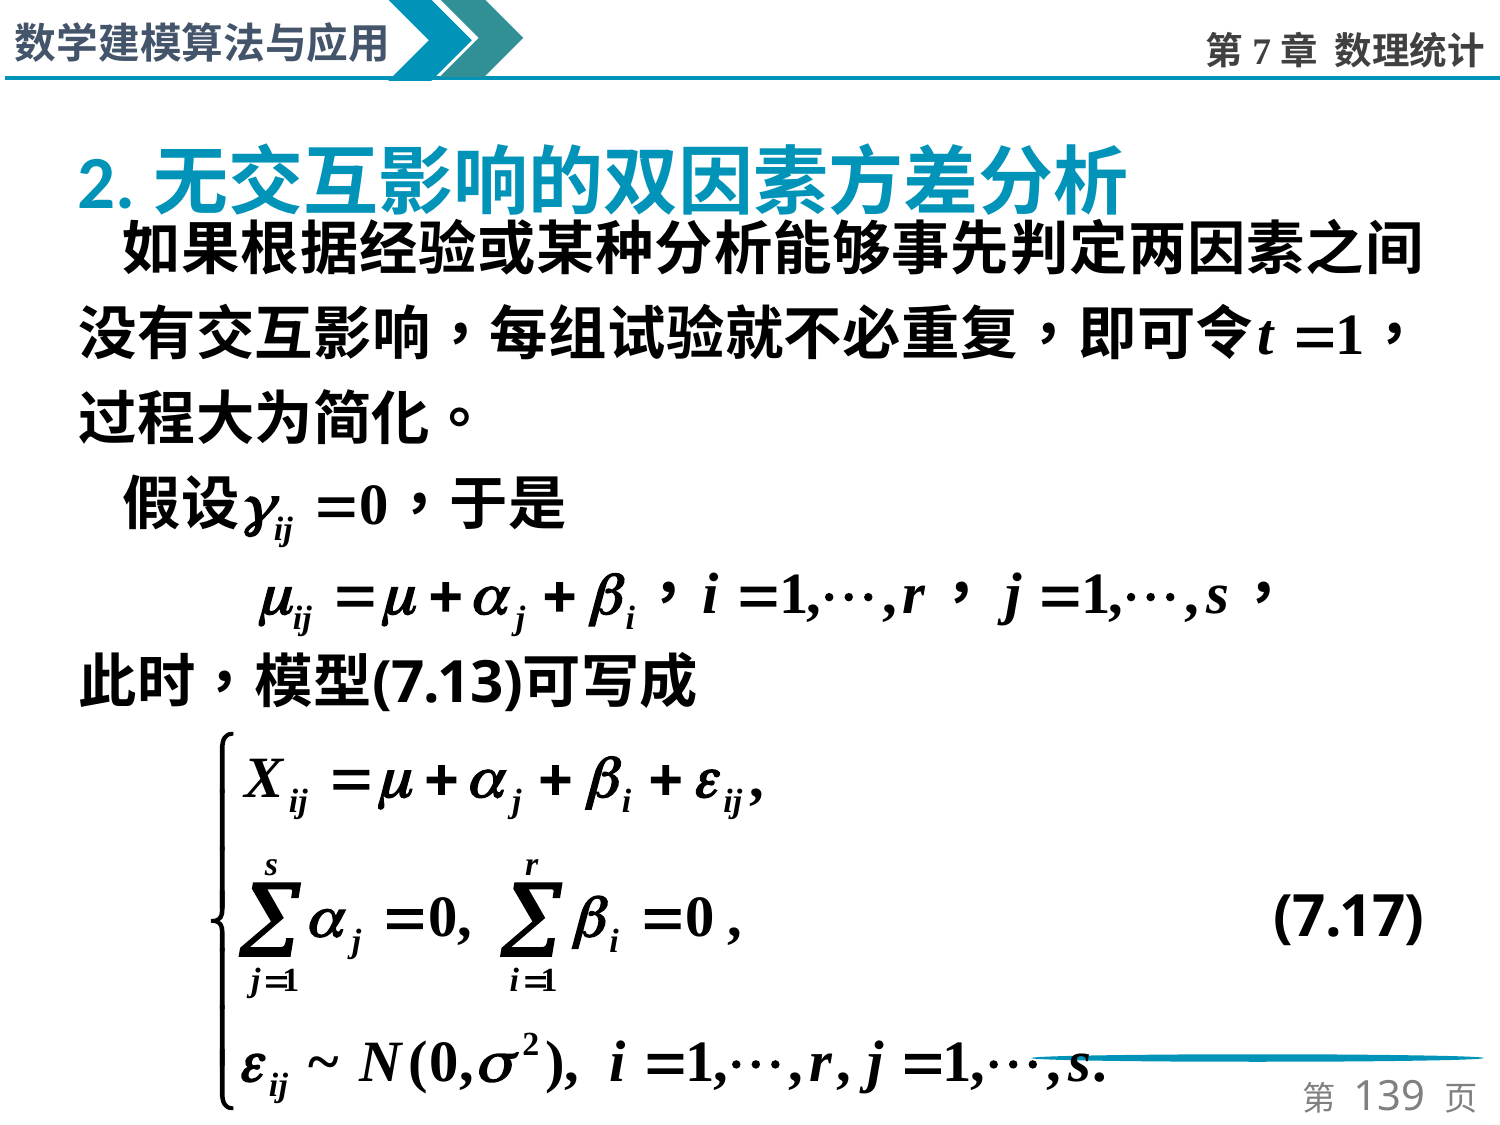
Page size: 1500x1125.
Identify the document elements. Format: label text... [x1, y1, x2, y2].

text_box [78, 208, 1422, 1125]
text_box 2.无交互影响的双因素方差分析 [63, 126, 1500, 232]
